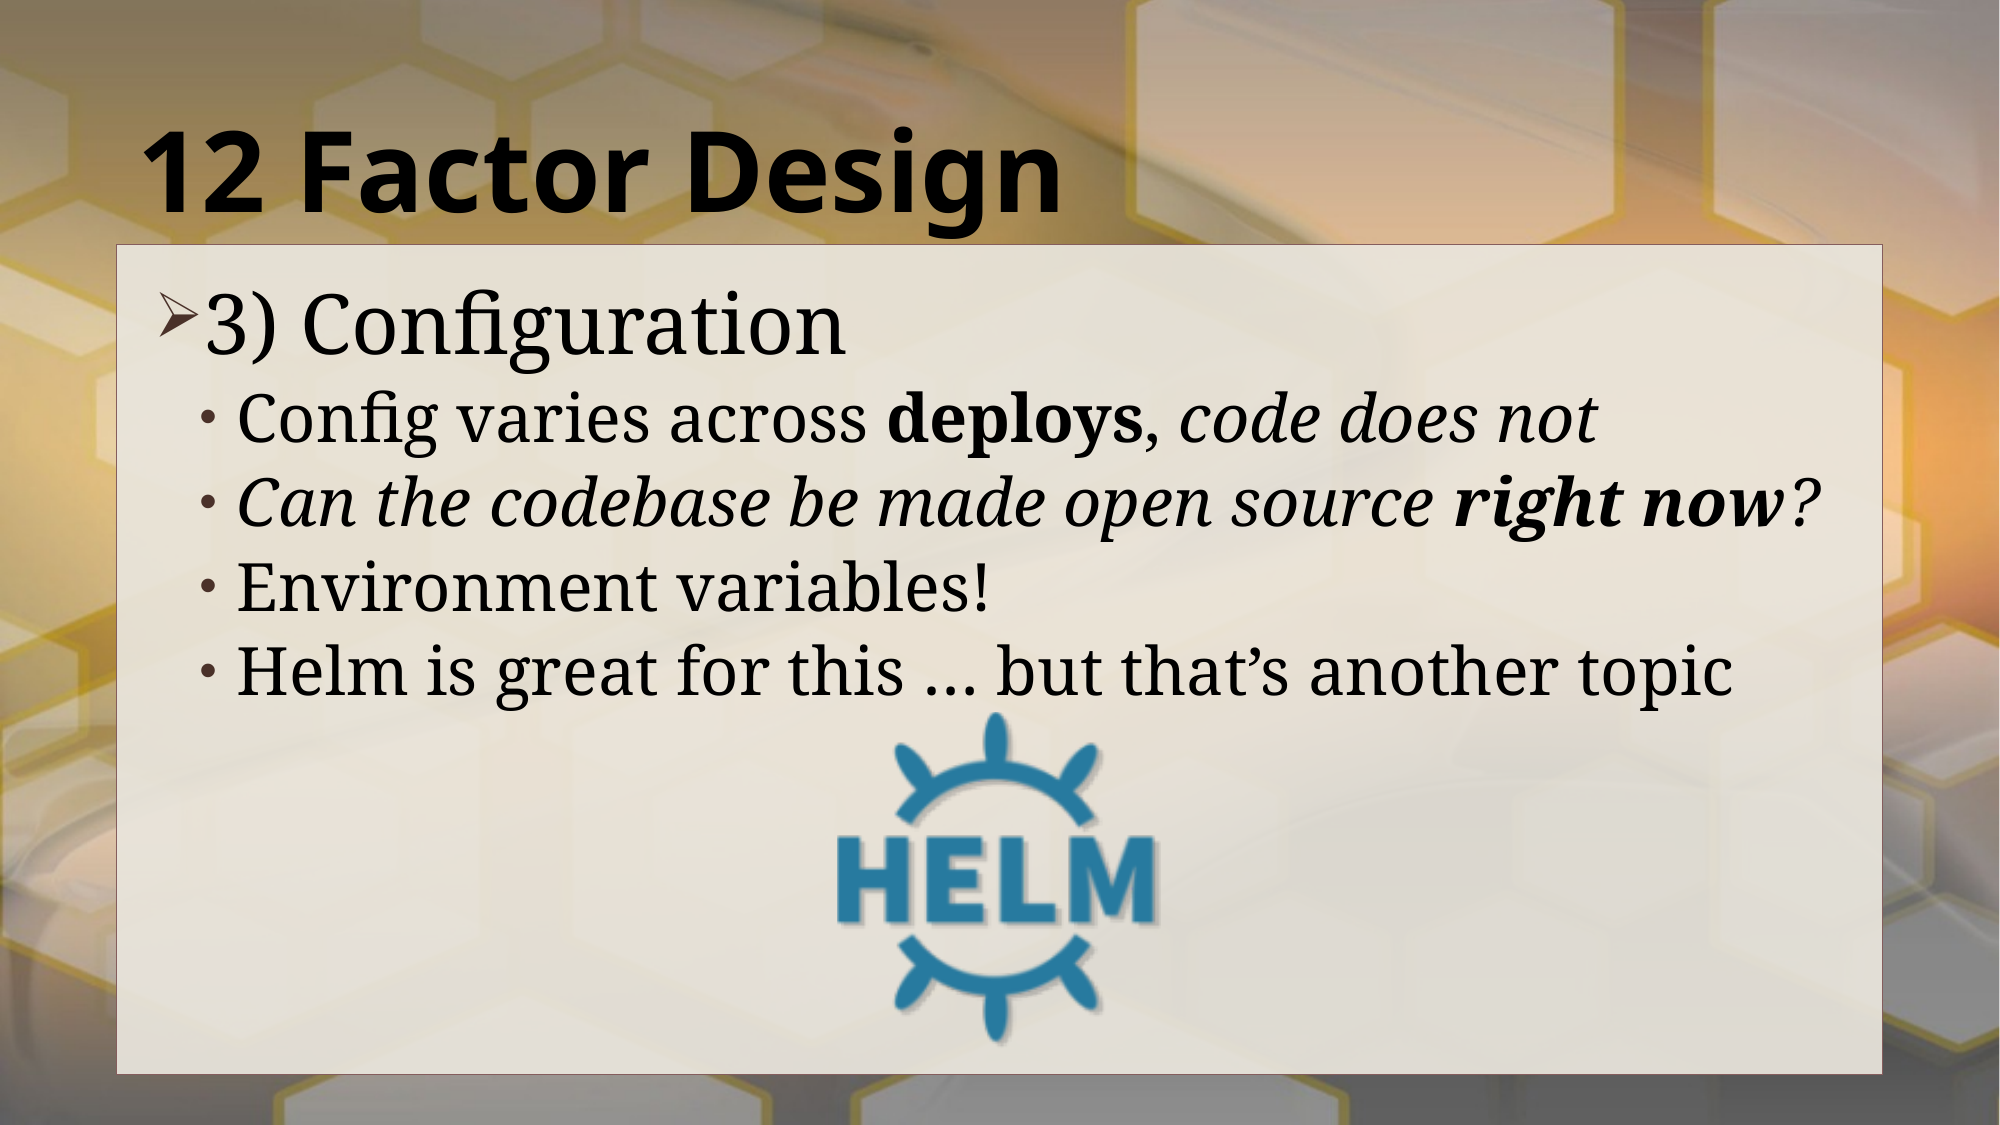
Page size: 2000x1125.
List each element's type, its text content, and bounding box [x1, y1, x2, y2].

title 12 Factor Design [122, 57, 1883, 244]
list 3) Configuration Config varies across deploys, code does not Can the codebase be made open source right now? Environment variables! Helm is great for this … but that’s another topic [116, 244, 1883, 1075]
picture [0, 0, 2000, 1125]
